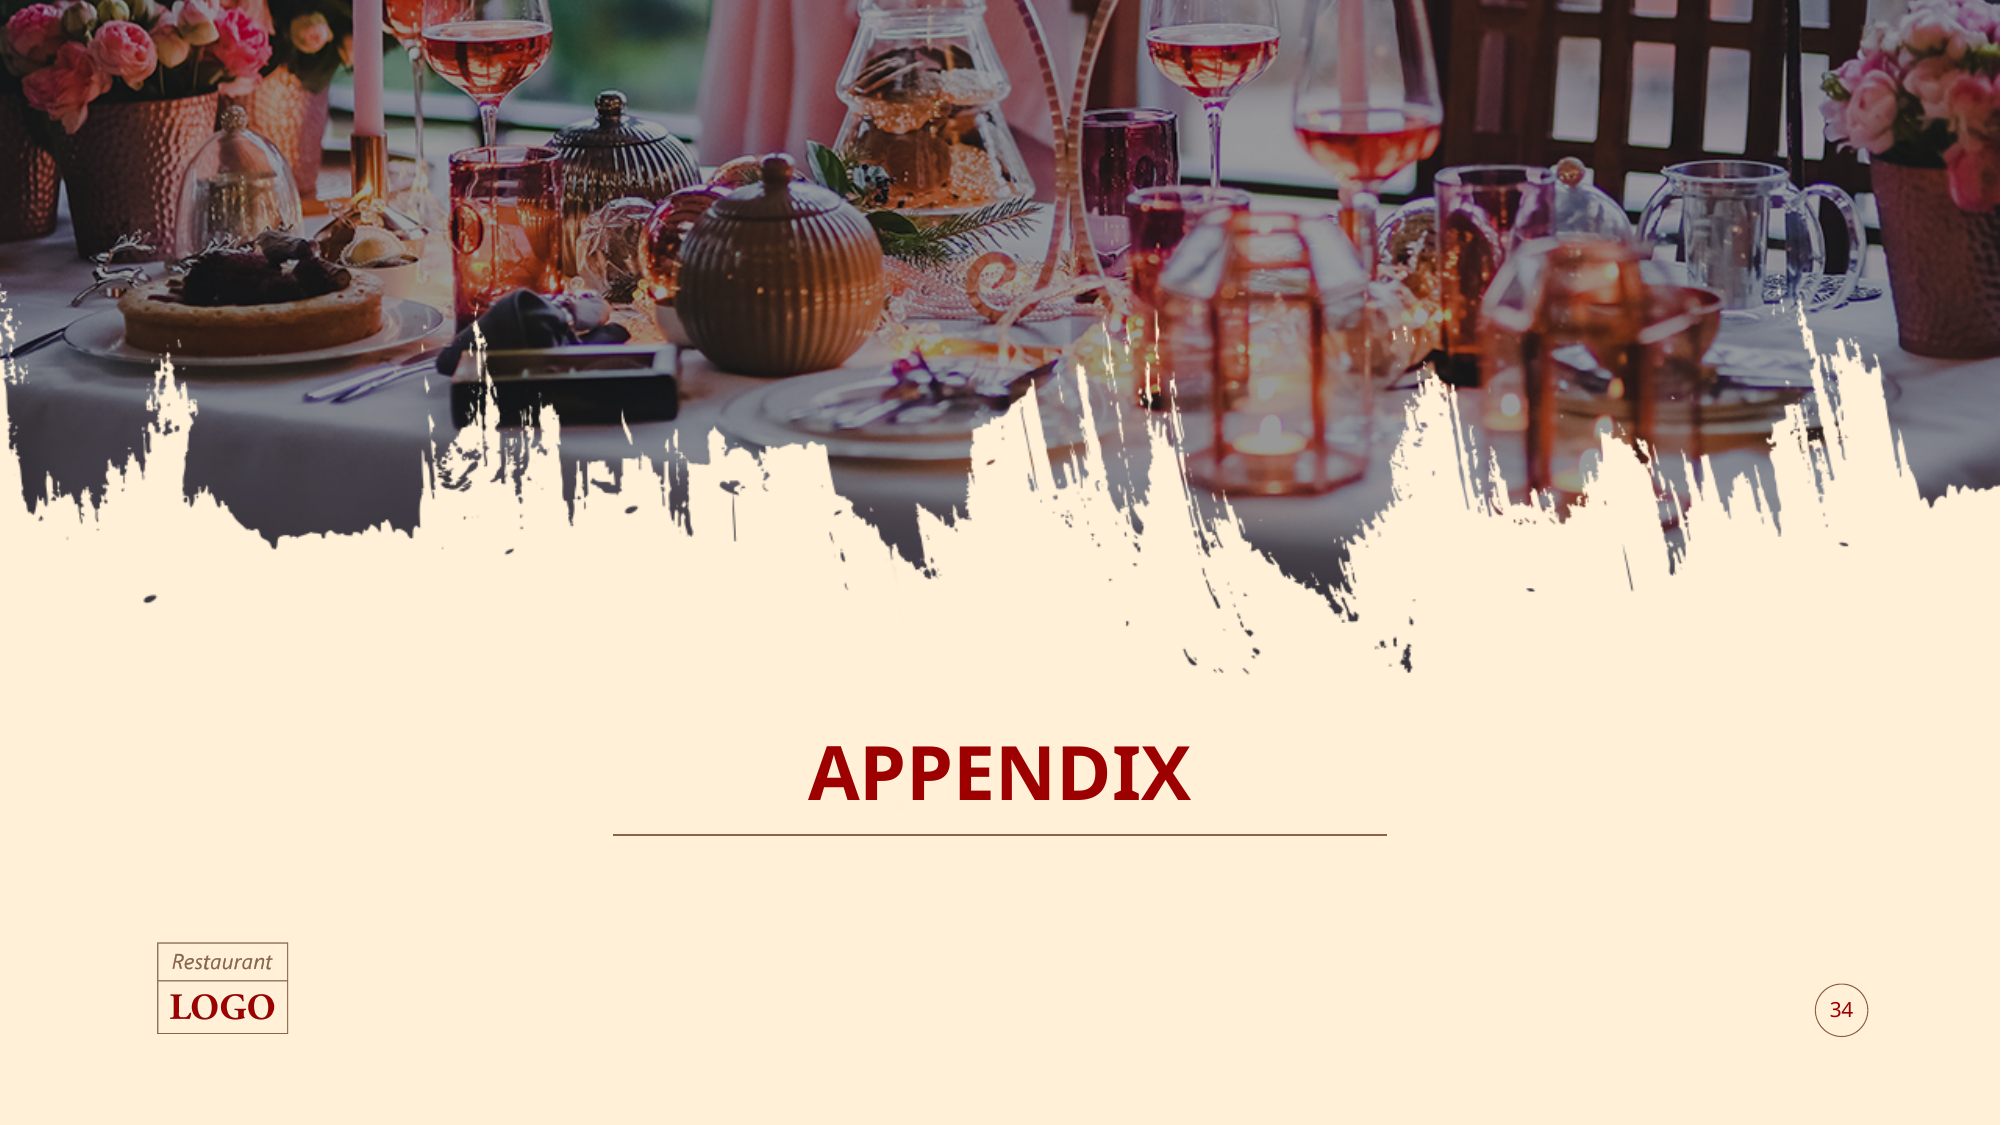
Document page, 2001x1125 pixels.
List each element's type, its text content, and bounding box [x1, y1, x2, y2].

title APPENDIX [137, 709, 1863, 843]
picture [0, 0, 2000, 1125]
slide_number 34 [1811, 980, 1872, 1041]
